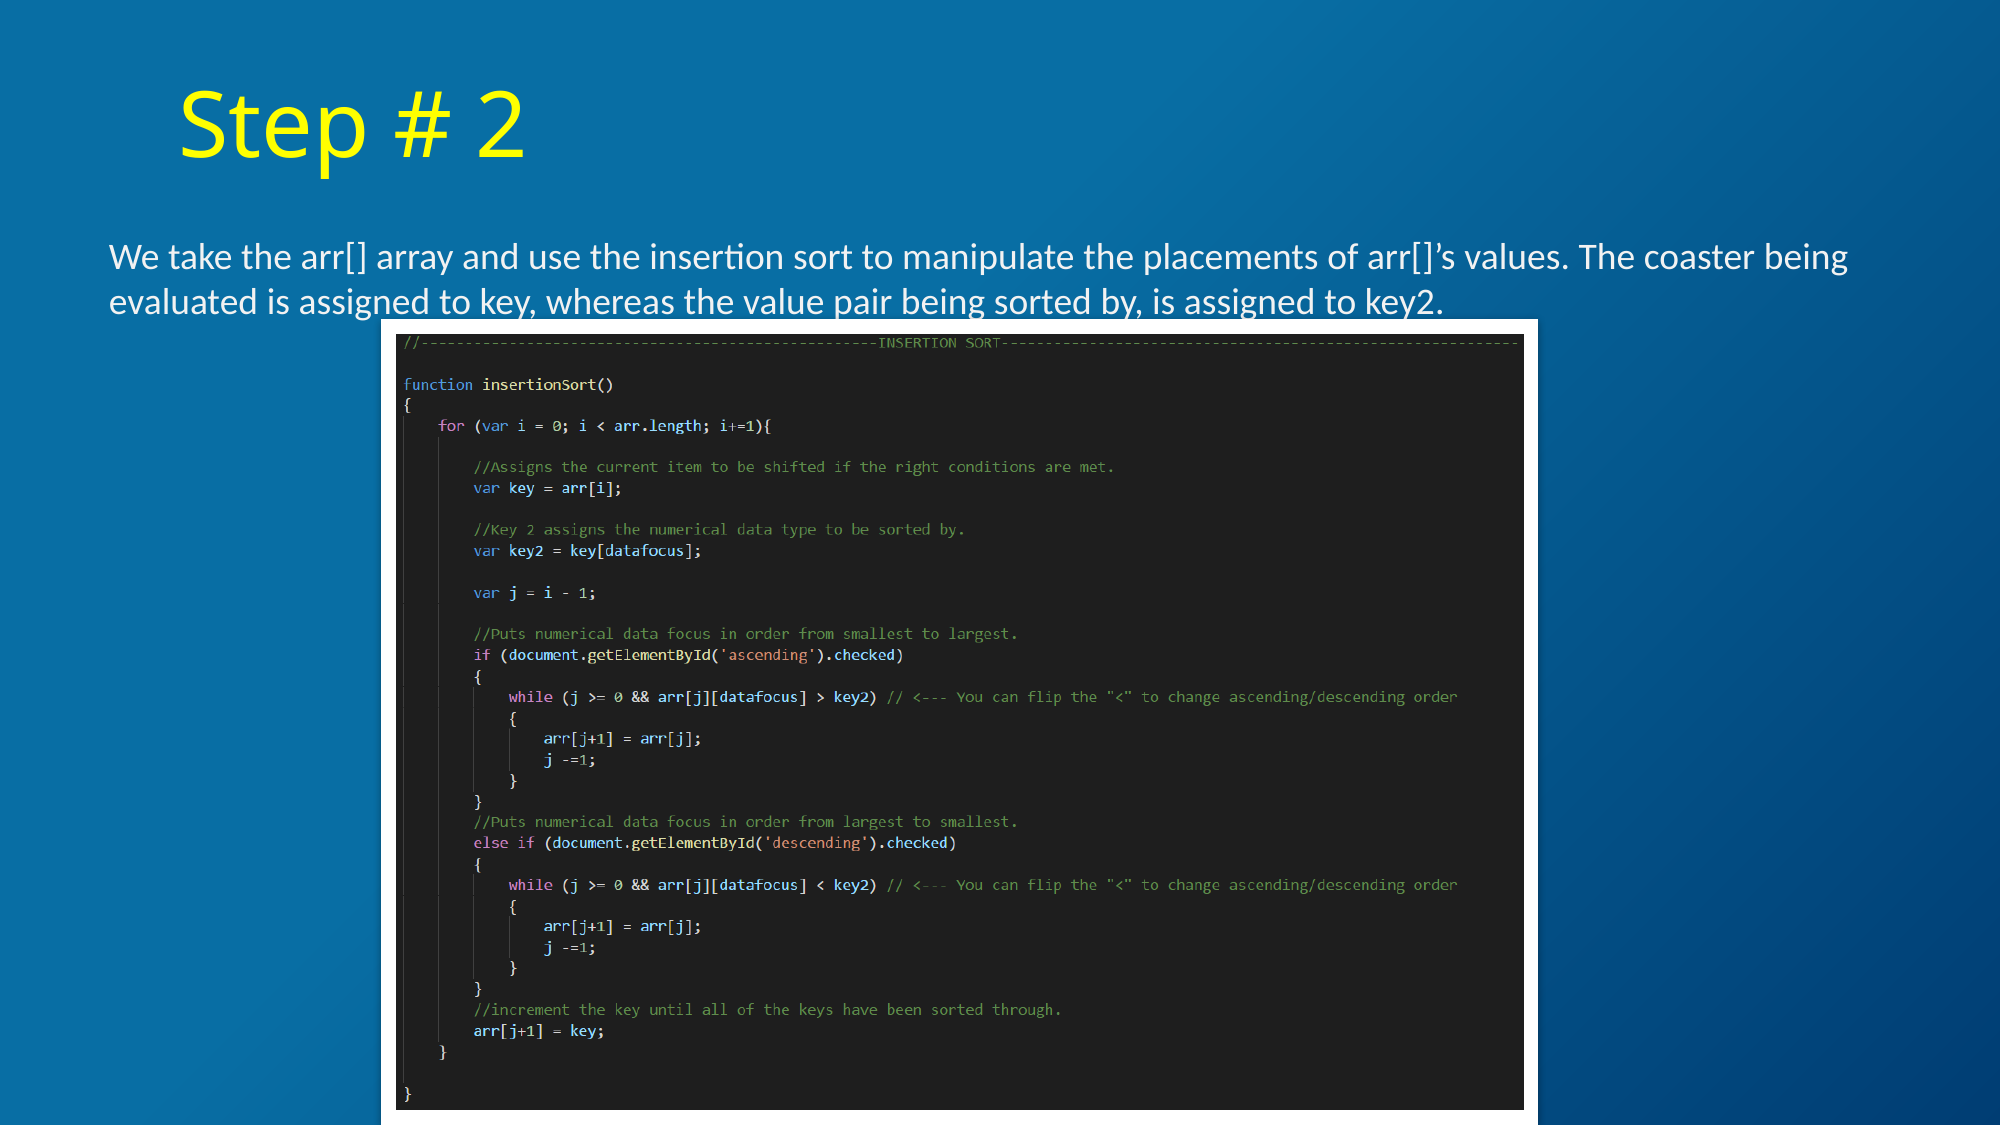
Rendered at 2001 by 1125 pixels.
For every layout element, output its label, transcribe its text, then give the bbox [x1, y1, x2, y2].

picture [395, 333, 1524, 1110]
text_box We take the arr[] array and use the insertion sort to manipulate the placements of arr[]’s values. The coaster being evaluated is assigned to key, whereas the value pair being sorted by, is assigned to key2. [94, 224, 1913, 374]
text_box Step # 2 [163, 58, 544, 184]
